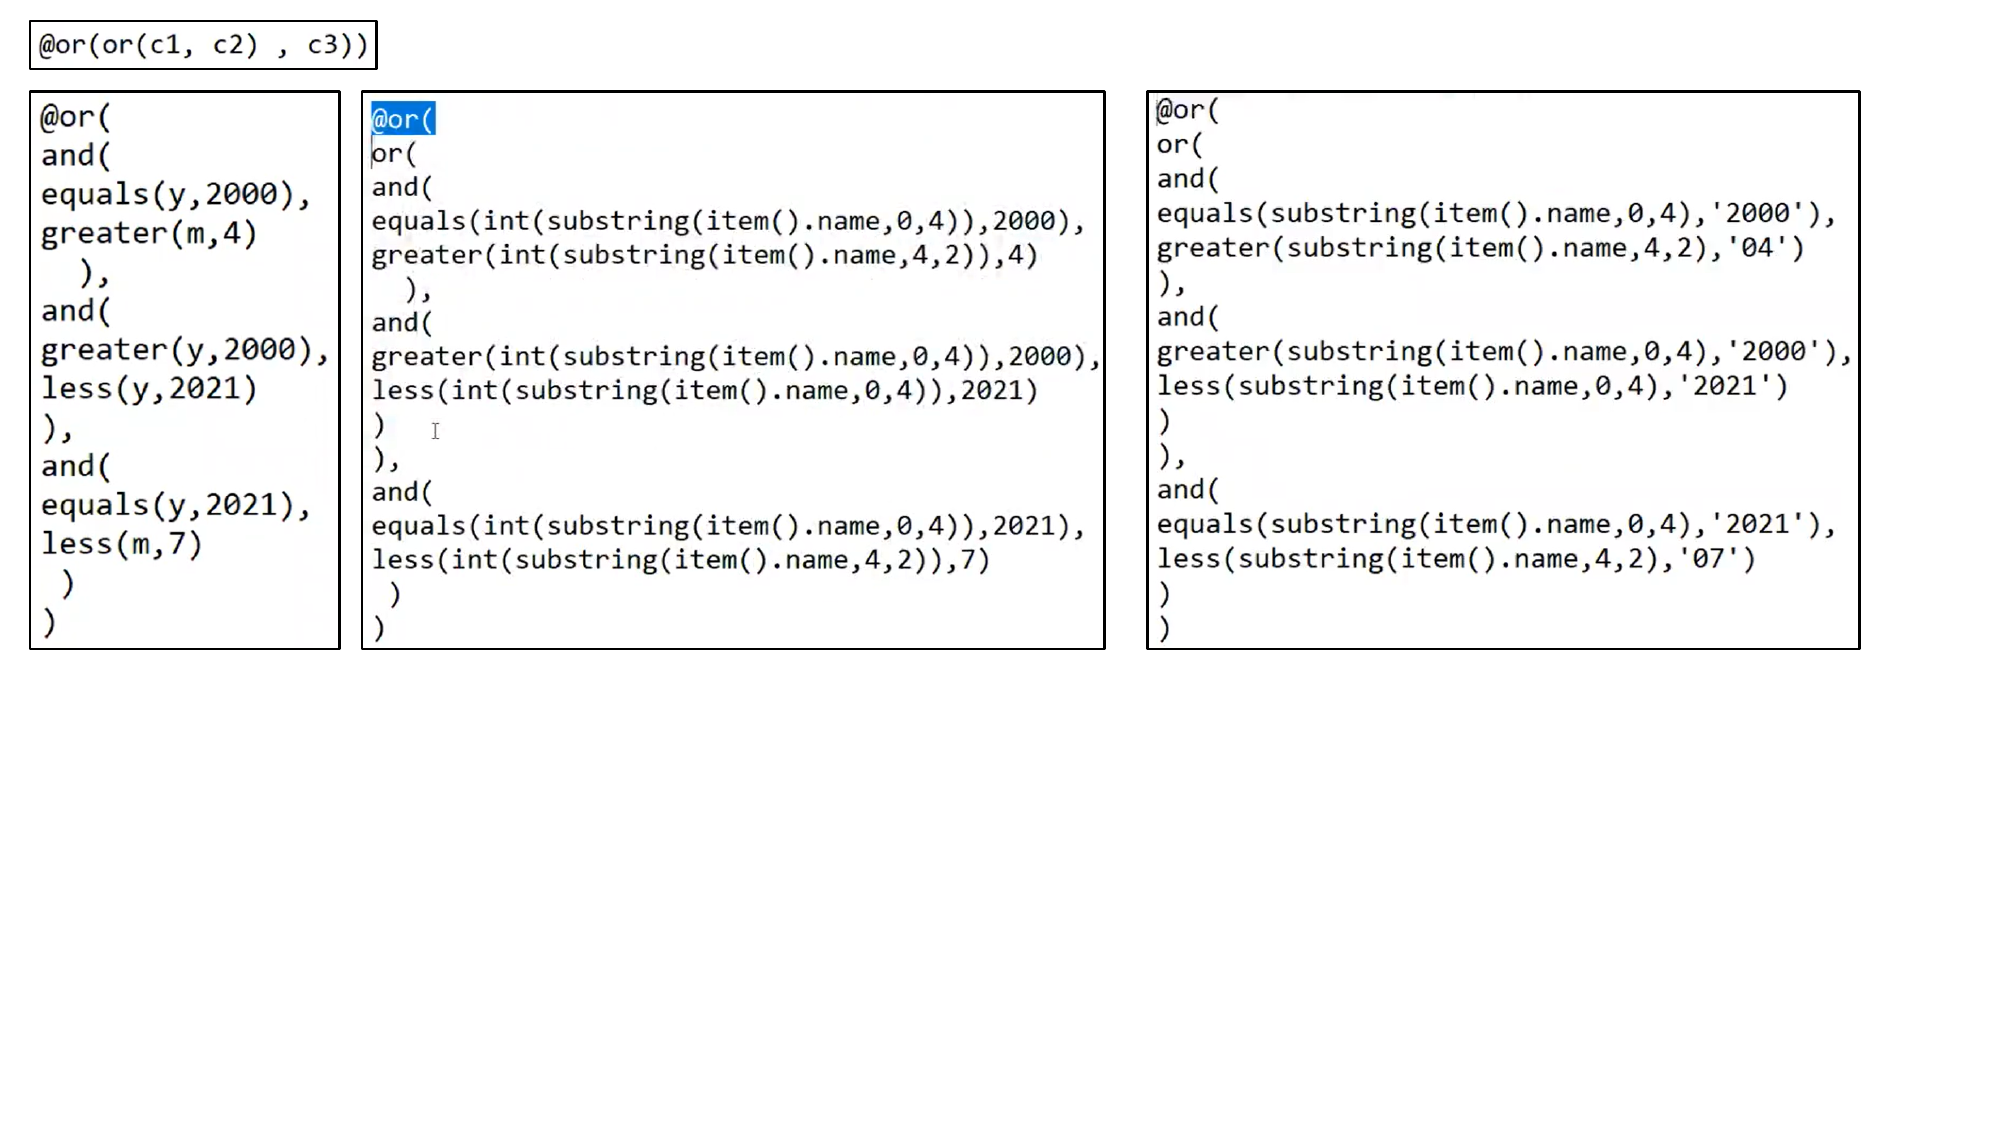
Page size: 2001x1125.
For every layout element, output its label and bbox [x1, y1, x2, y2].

picture [31, 92, 339, 648]
picture [363, 92, 1104, 648]
picture [1148, 92, 1859, 648]
picture [31, 22, 375, 68]
